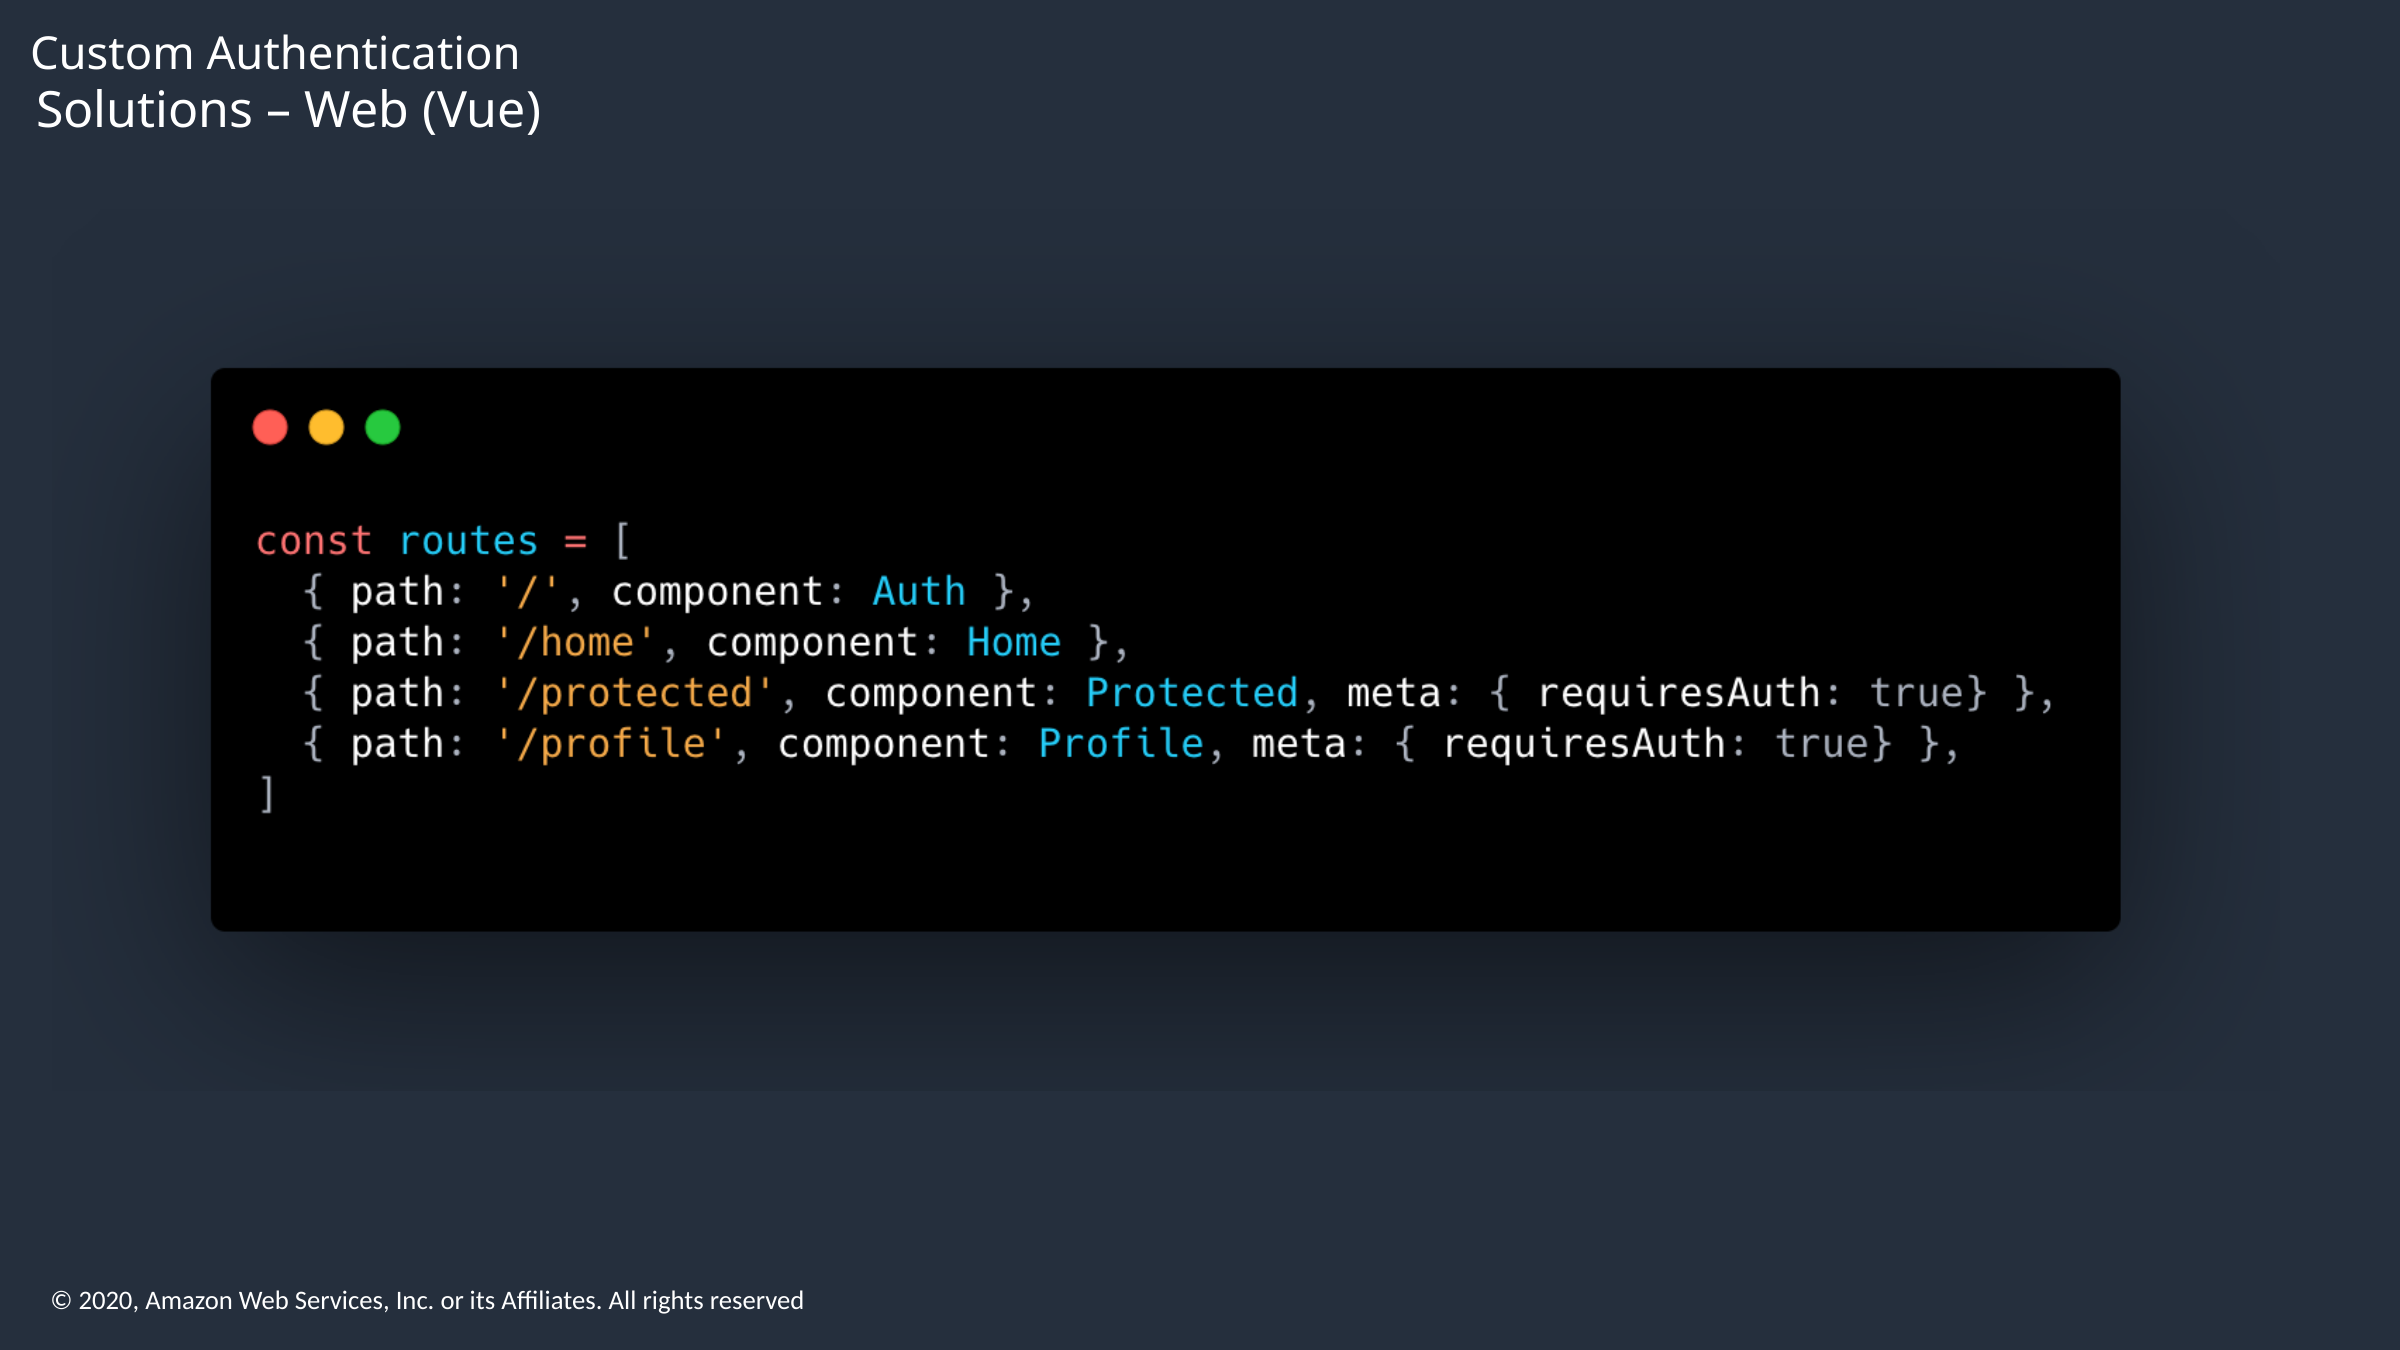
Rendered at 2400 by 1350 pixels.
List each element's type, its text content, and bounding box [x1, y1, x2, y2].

title Custom Authentication [0, 0, 2294, 103]
picture [51, 209, 2280, 1092]
text_box Solutions – Web (Vue) [6, 60, 1235, 163]
